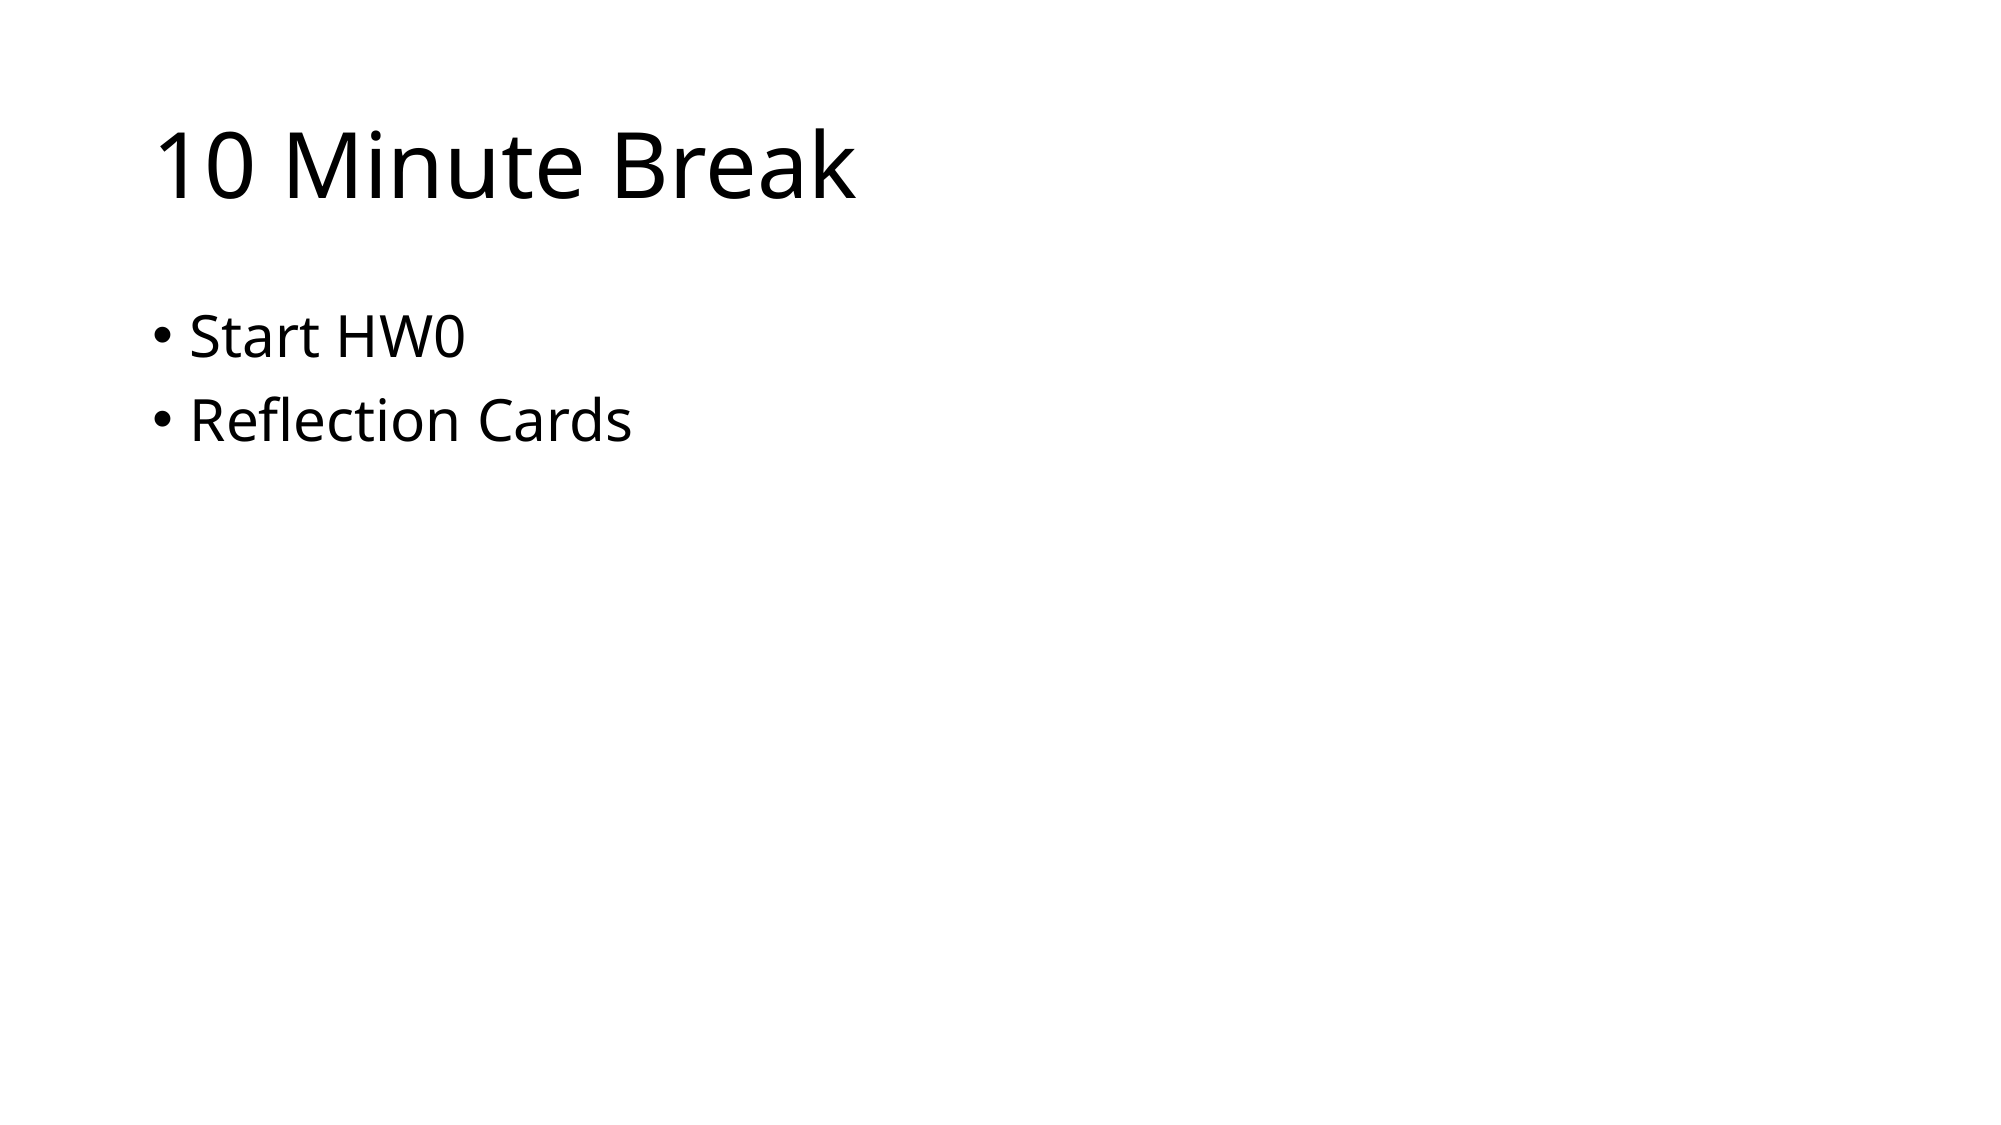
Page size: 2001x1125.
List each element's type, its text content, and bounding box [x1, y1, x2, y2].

list Start HW0 Reflection Cards [137, 299, 1863, 1014]
title 10 Minute Break [137, 59, 1863, 278]
